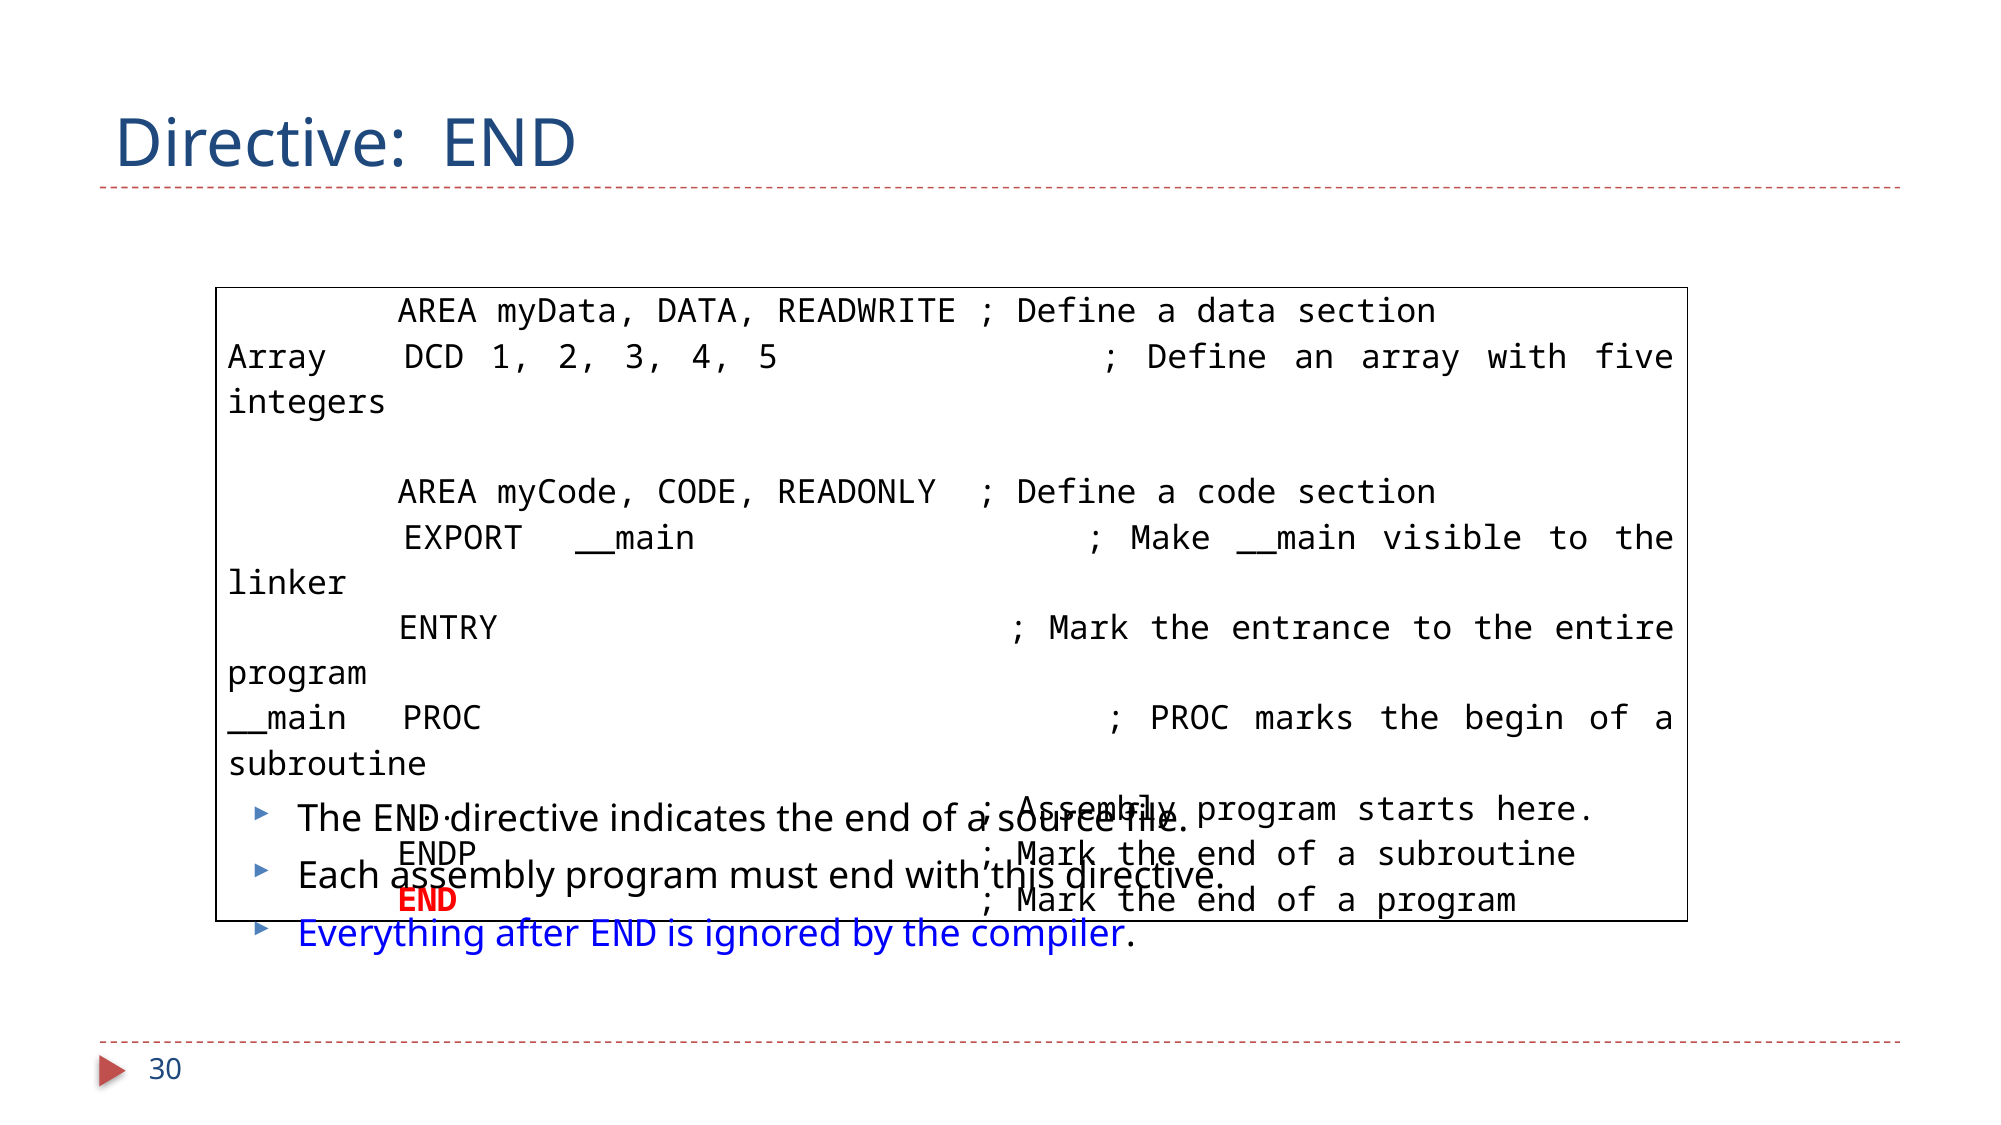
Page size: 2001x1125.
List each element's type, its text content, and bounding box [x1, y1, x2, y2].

list The END directive indicates the end of a source file. Each assembly program must end with this directive. Everything after END is ignored by the compiler. [237, 786, 1688, 975]
slide_number 30 [133, 1042, 568, 1103]
title Directive: END [99, 24, 1900, 188]
table_header AREA myData, DATA, READWRITE ; Define a data section Array DCD 1, 2, 3, 4, 5 ; Define an array with five integers AREA myCode, CODE, READONLY ; Define a code section EXPORT __main ; Make __main visible to the linker ENTRY ; Mark the entrance to the entire program __main PROC ; PROC marks the begin of a subroutine ... ; Assembly program starts here. ENDP ; Mark the end of a subroutine END ; Mark the end of a program [217, 288, 1687, 920]
